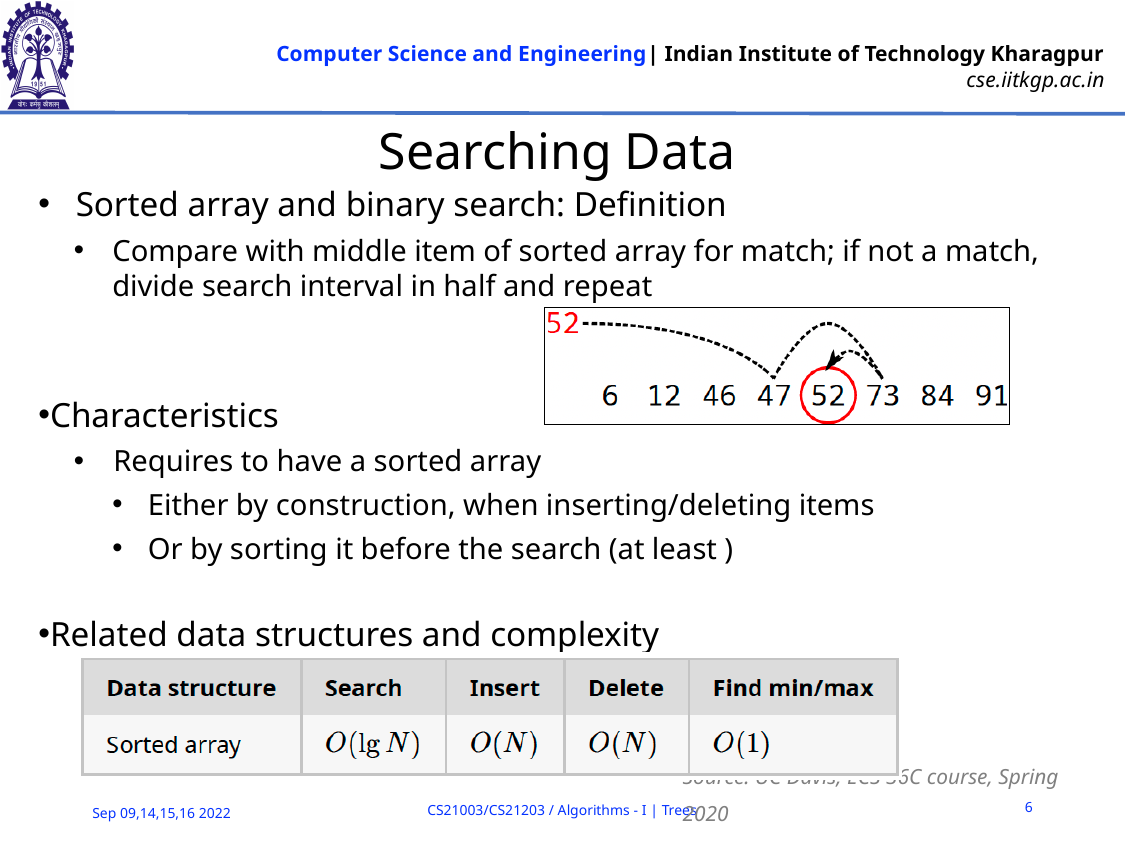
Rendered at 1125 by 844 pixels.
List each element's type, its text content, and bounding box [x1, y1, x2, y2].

slide_number 6 [992, 802, 1048, 831]
title Searching Data [35, 78, 1078, 221]
picture [543, 306, 1010, 425]
text_box Source: UC Davis, ECS 36C course, Spring 2020 [668, 775, 1121, 802]
picture [1, 1, 74, 110]
footer CS21003/CS21203 / Algorithms - I | Trees [185, 787, 940, 833]
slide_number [77, 798, 274, 844]
picture [77, 652, 902, 780]
